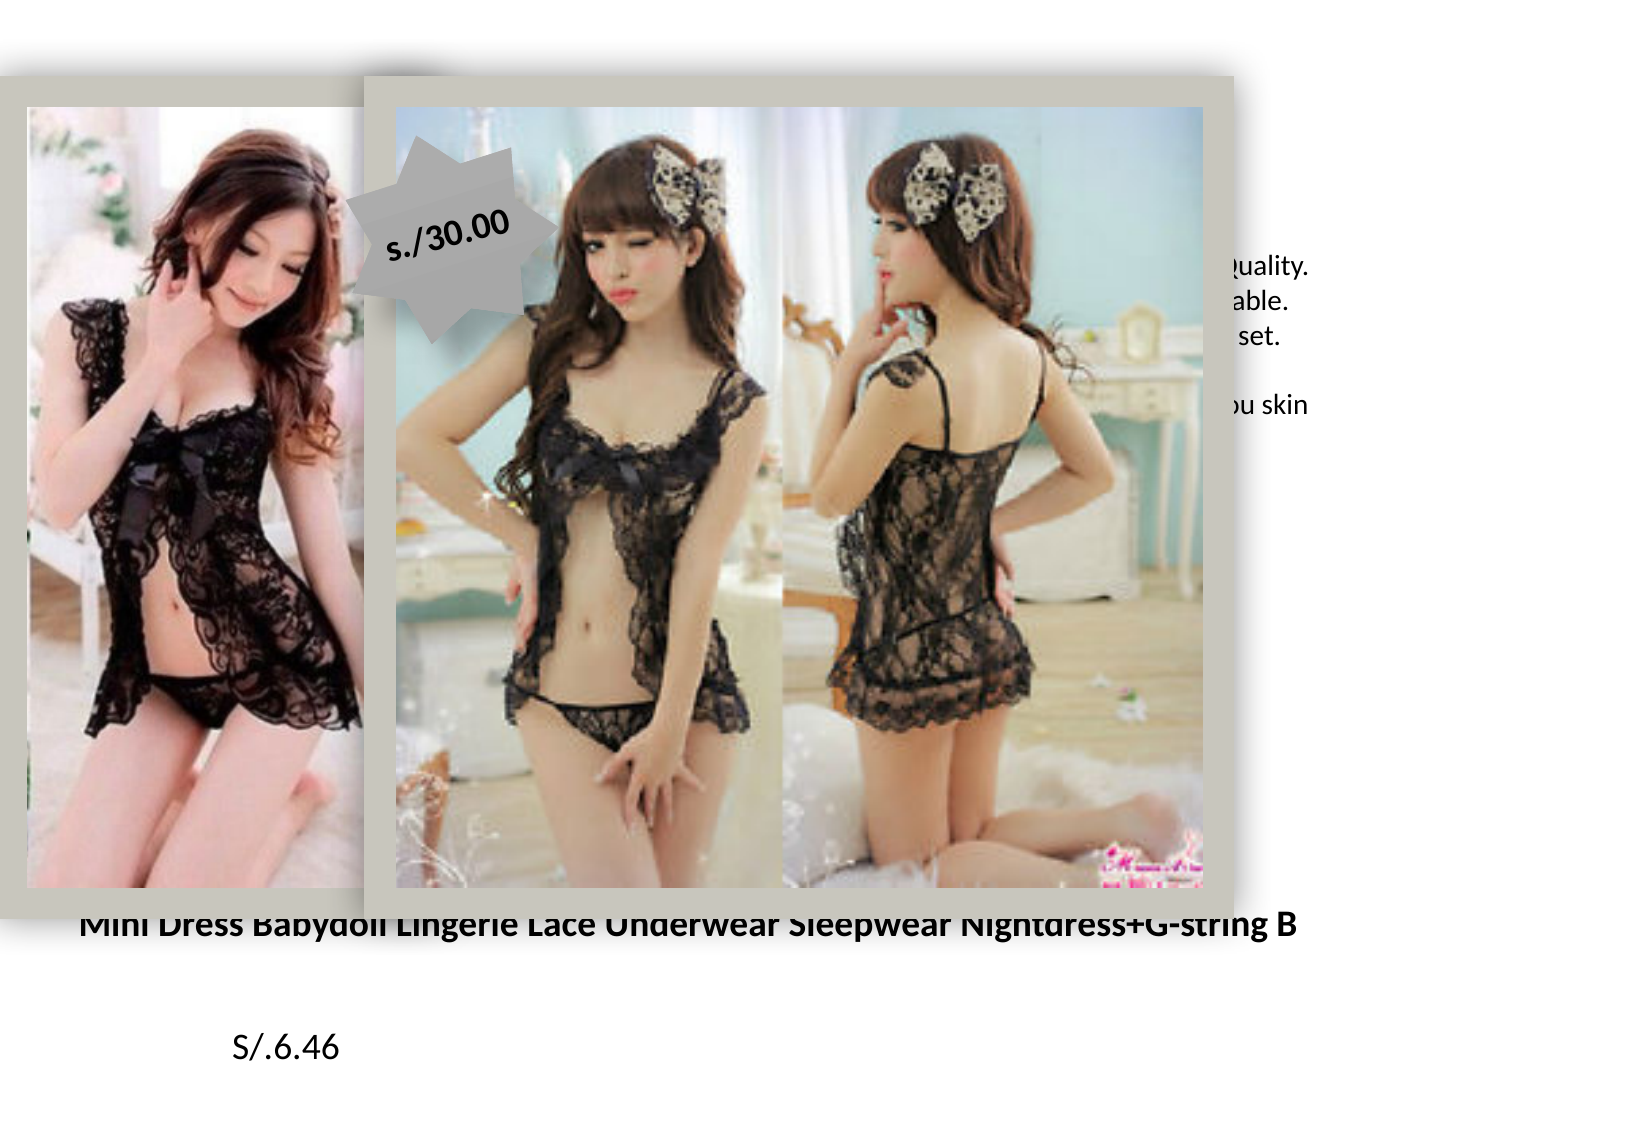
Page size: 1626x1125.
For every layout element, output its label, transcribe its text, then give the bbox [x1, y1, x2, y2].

text_box Caracteristicas del articulo 100% Brand New and High Quality. Hot sexy, Wild ,very comfortable. Ultra seductive eye-catching set. Perfect for special nights. Material : Lace, soft touch you skin Color: Black Size:Free Size Length:67cm;Bust:68~80cm Package Include: 1 x the Dress+1 x G-string [1262, 168, 1625, 603]
picture [26, 106, 1204, 888]
text_box Mini Dress Babydoll Lingerie Lace Underwear Sleepwear Nightdress+G-string B [63, 891, 1315, 952]
text_box S/.6.46 [217, 1014, 355, 1075]
